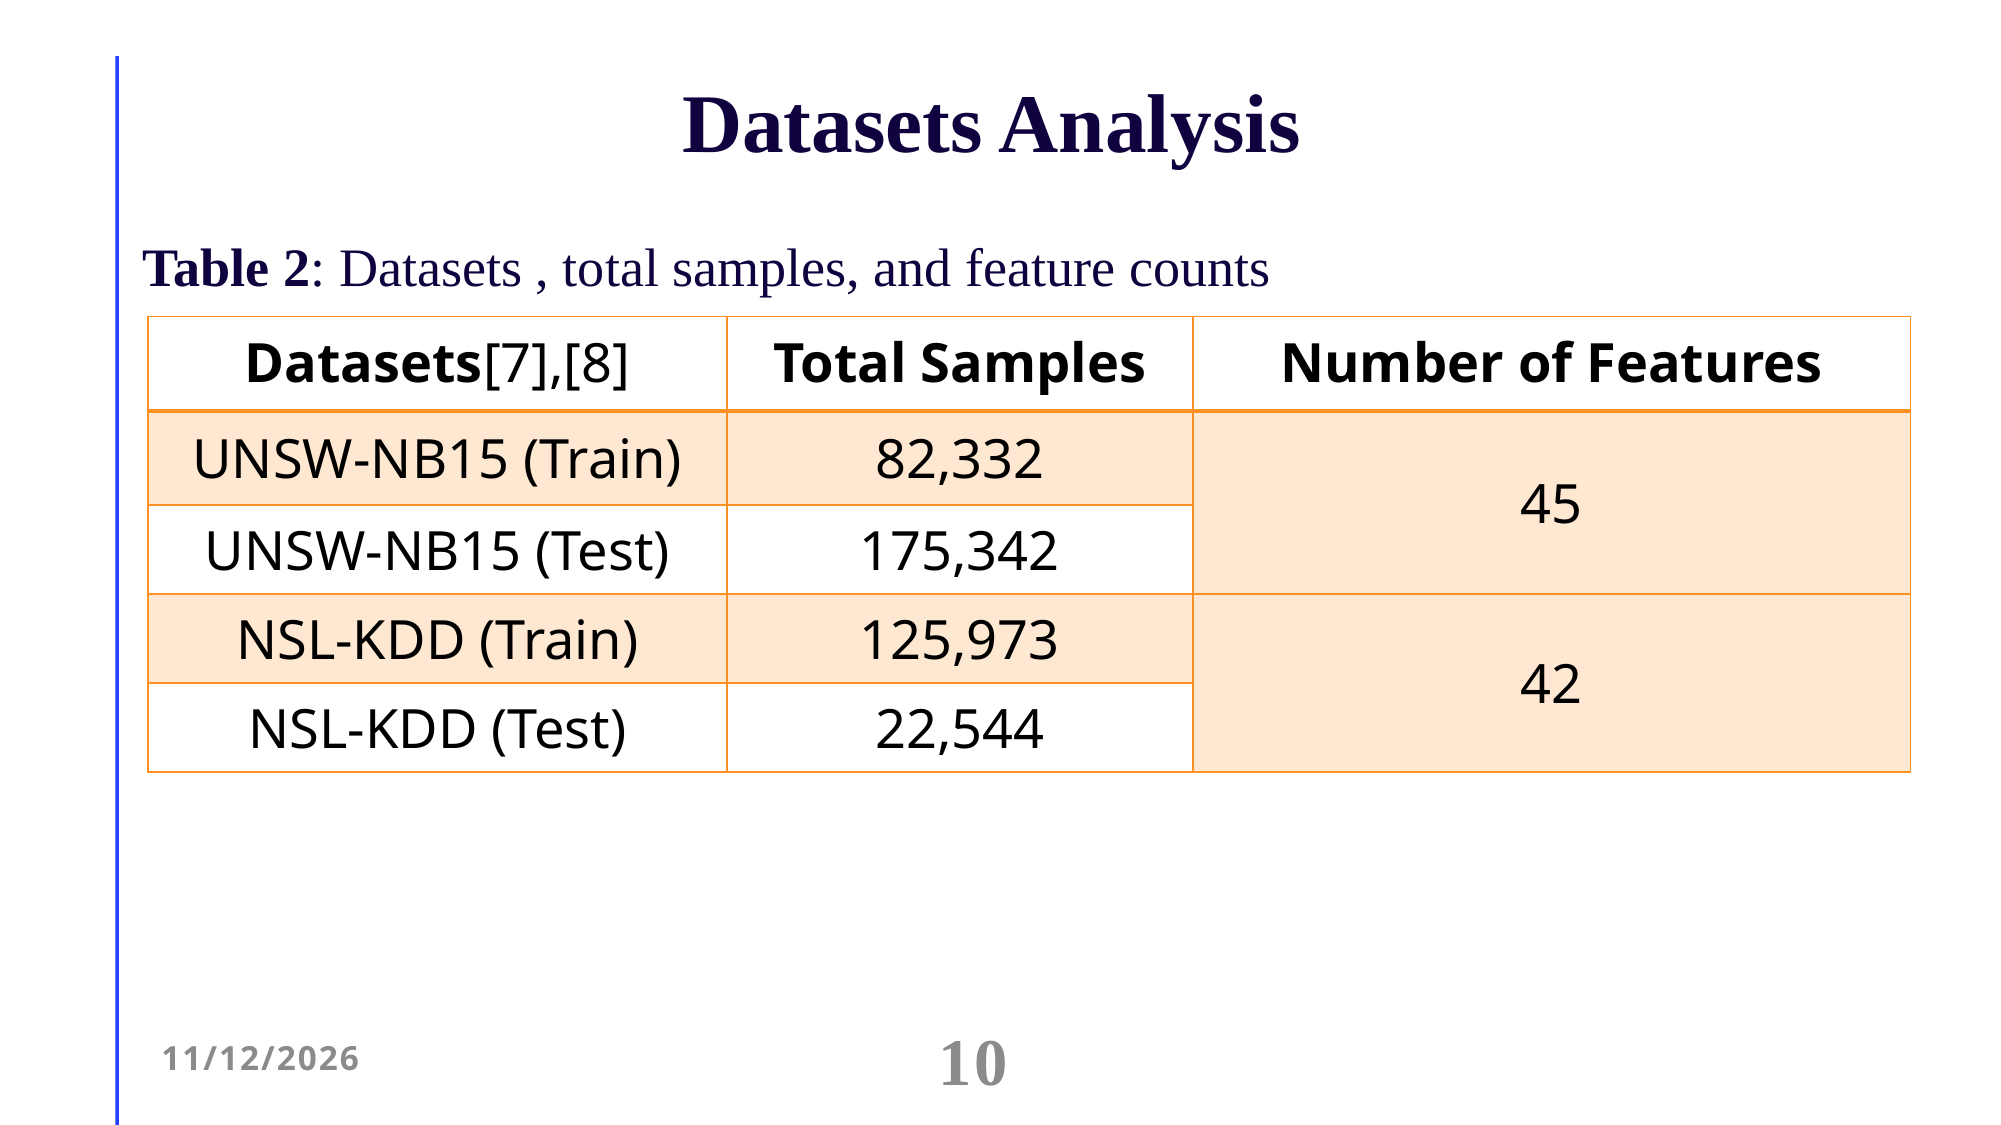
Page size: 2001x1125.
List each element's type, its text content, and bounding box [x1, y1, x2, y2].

title Datasets Analysis [146, 73, 1837, 228]
table_cell 45 [1194, 413, 1910, 593]
table_cell 125,973 [728, 595, 1192, 682]
table_cell 42 [1194, 595, 1910, 771]
table_cell 175,342 [728, 506, 1192, 593]
table_header Total Samples [728, 317, 1192, 409]
table_cell NSL-KDD (Train) [149, 595, 726, 682]
text_box Table 2: Datasets , total samples, and feature counts [127, 191, 1820, 293]
table_cell NSL-KDD (Test) [149, 684, 726, 771]
table_cell UNSW-NB15 (Train) [149, 413, 726, 504]
table_header Datasets[7],[8] [149, 317, 726, 409]
table_cell UNSW-NB15 (Test) [149, 506, 726, 593]
slide_number 10 [917, 1016, 1030, 1103]
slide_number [146, 1016, 388, 1103]
table_cell 22,544 [728, 684, 1192, 771]
table_header Number of Features [1194, 317, 1910, 409]
table_cell 82,332 [728, 413, 1192, 504]
